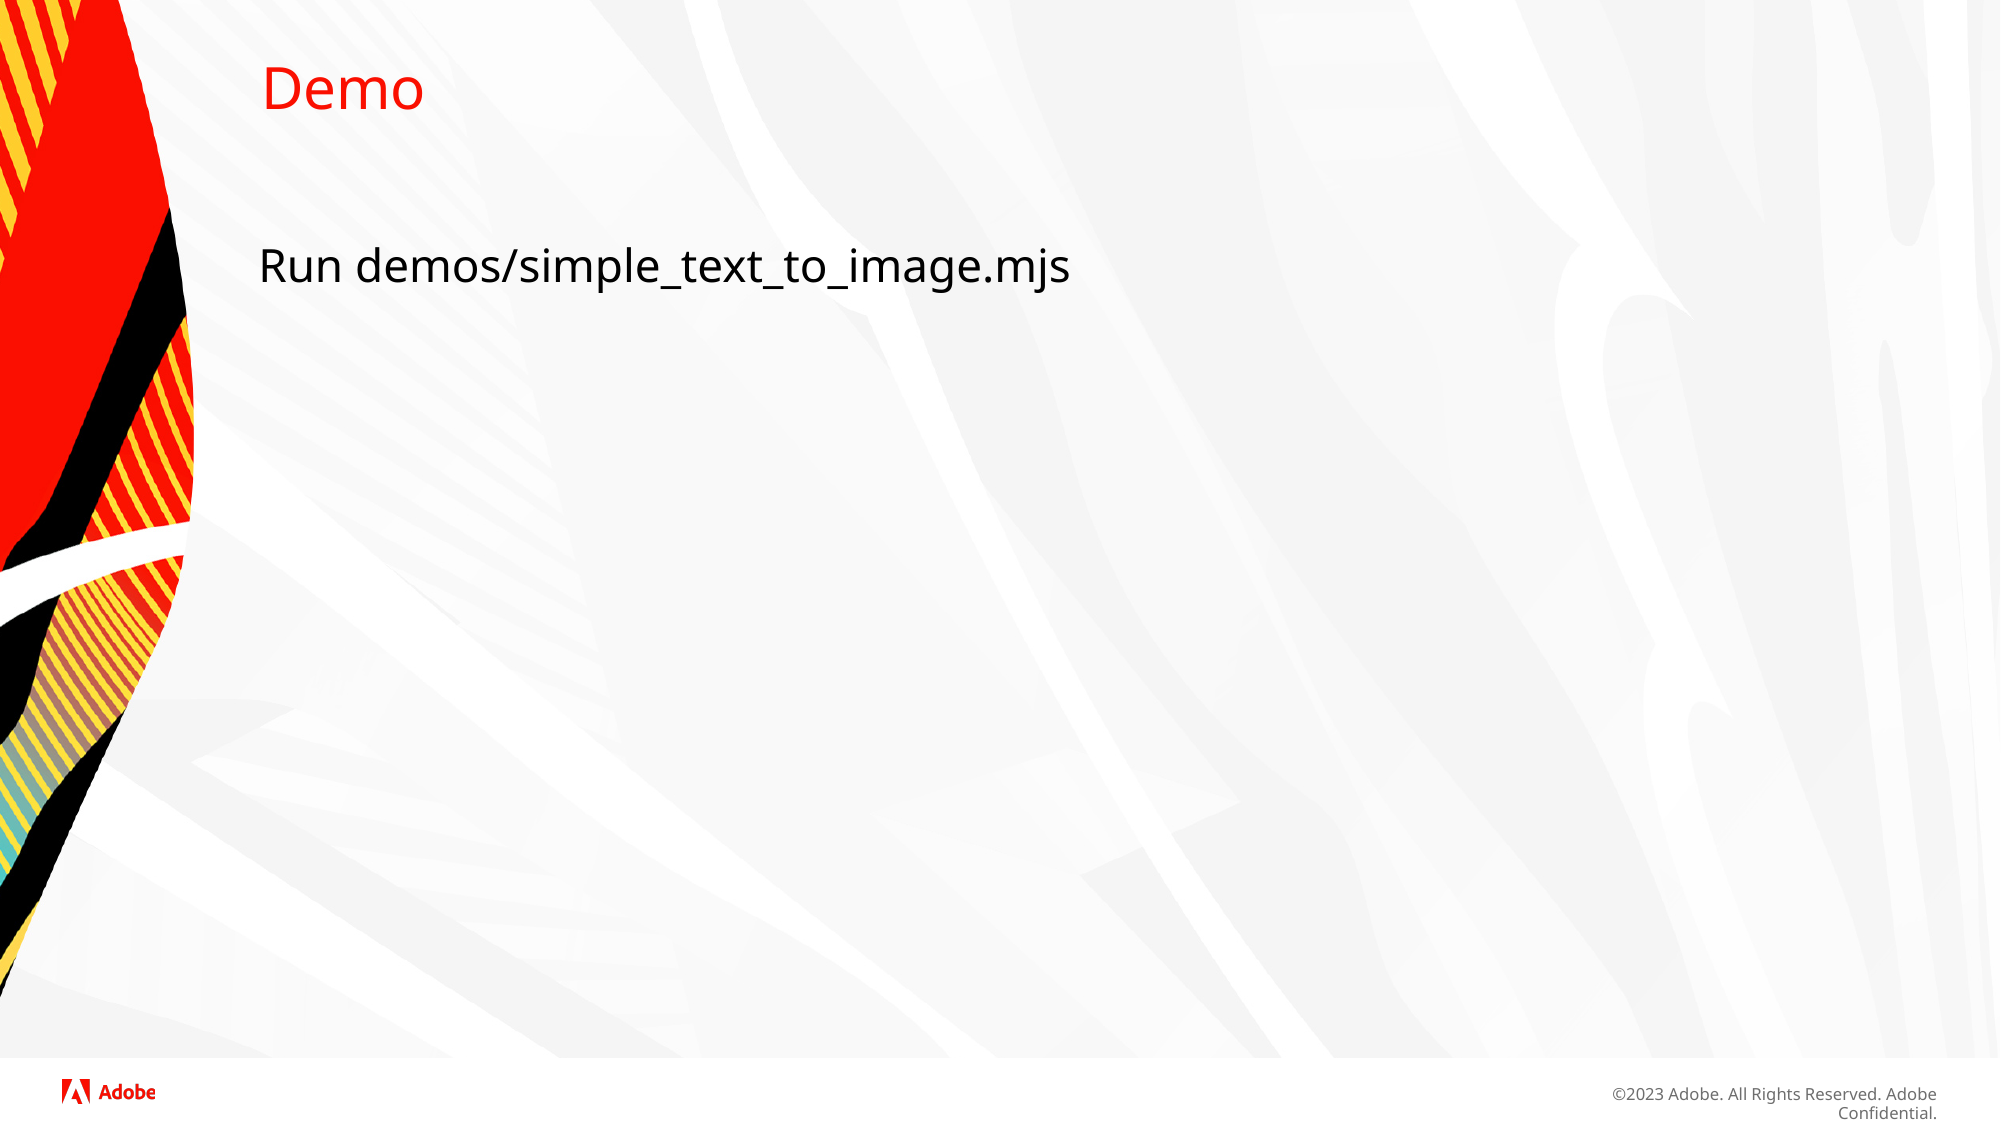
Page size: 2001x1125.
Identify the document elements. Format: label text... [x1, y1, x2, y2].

picture [0, 0, 2001, 1058]
title Demo [253, 51, 1937, 158]
list Run demos/simple_text_to_image.mjs [250, 228, 1938, 990]
